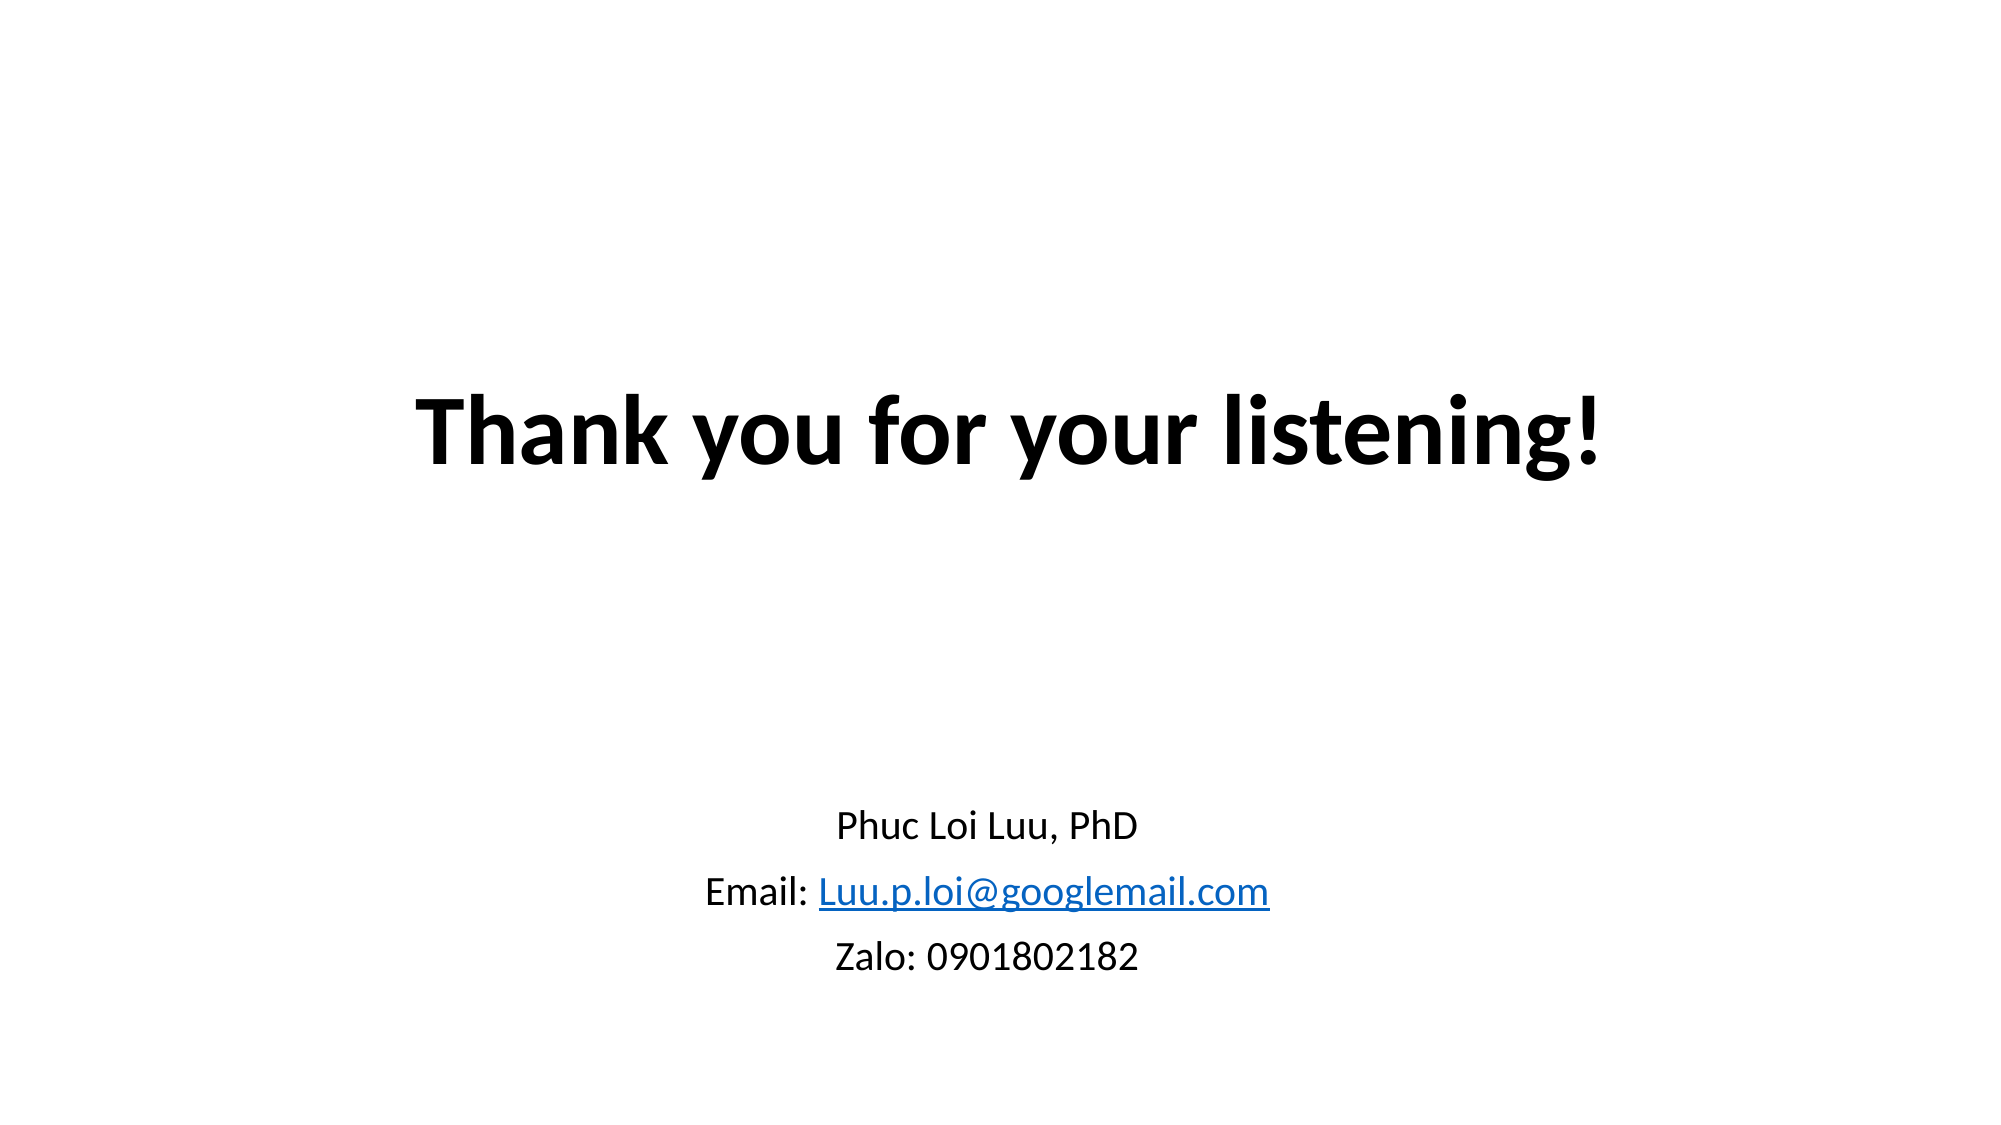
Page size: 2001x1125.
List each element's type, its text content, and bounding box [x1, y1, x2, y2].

text_box Phuc Loi Luu, PhD Email: Luu.p.loi@googlemail.com Zalo: 0901802182 [237, 795, 1738, 955]
title Thank you for your listening! [148, 323, 1874, 542]
